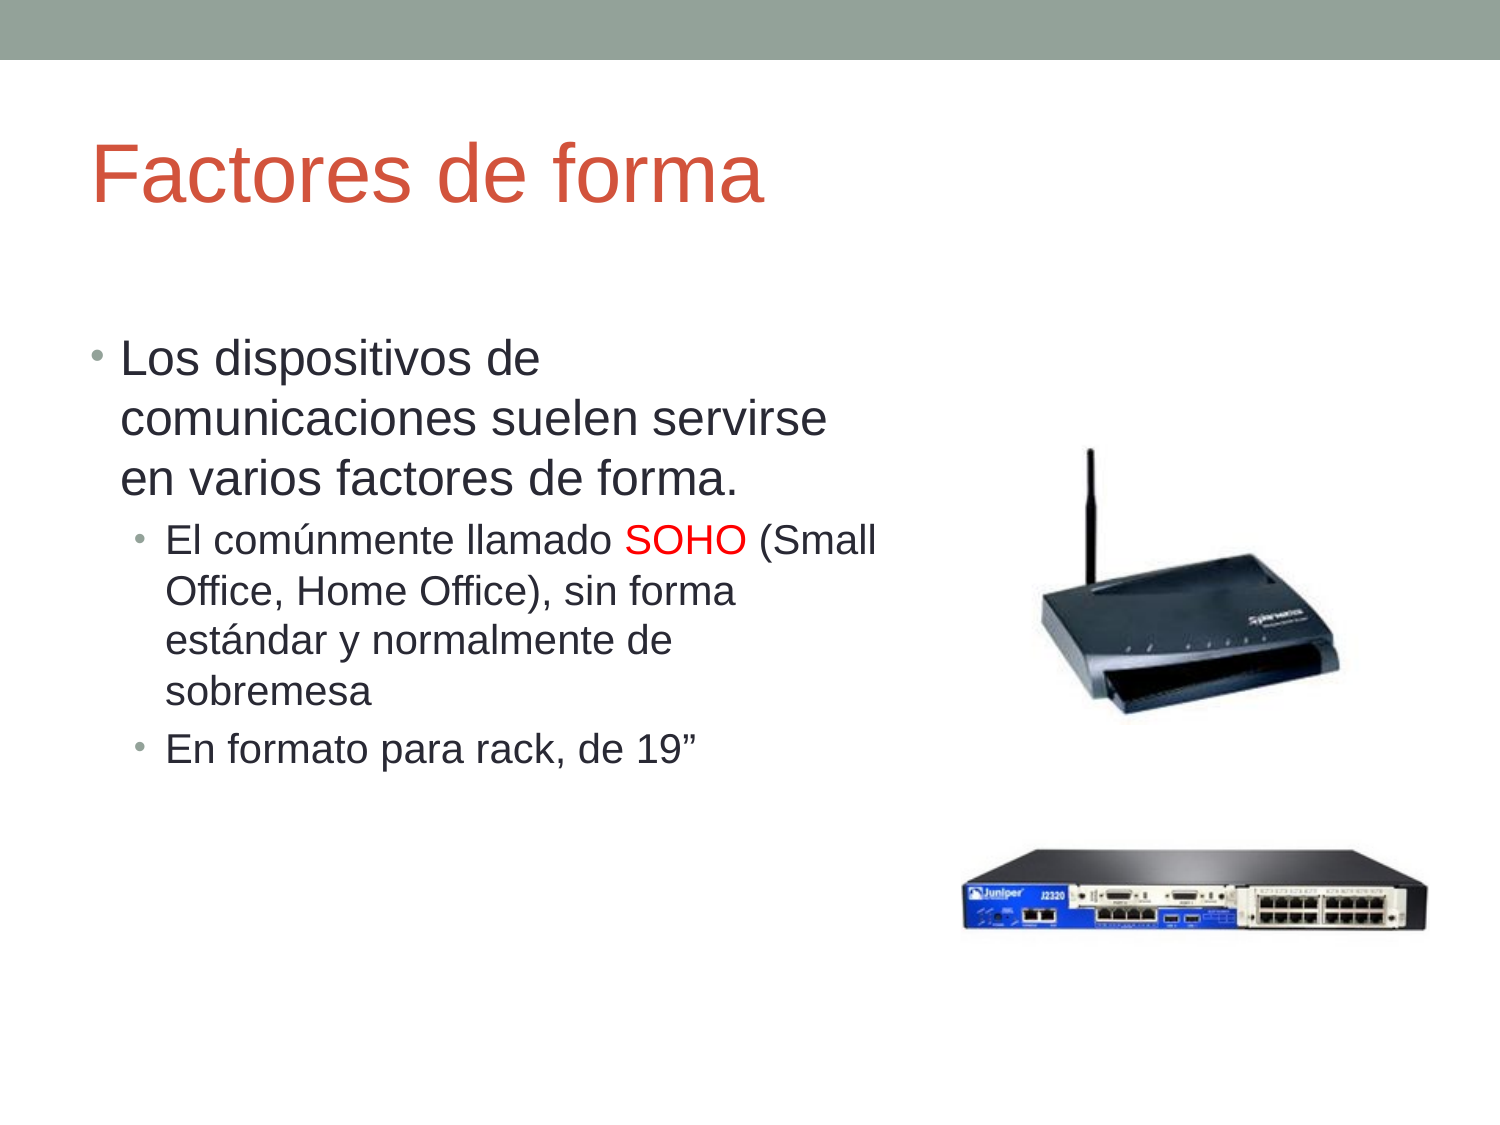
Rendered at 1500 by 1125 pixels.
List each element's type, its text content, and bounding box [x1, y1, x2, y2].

text_box [960, 656, 1430, 1125]
title Factores de forma [75, 87, 1425, 250]
list Los dispositivos de comunicaciones suelen servirse en varios factores de forma. El comúnmente llamado SOHO (Small Office, Home Office), sin forma estándar y normalmente de sobremesa En formato para rack, de 19” [75, 317, 903, 1038]
text_box [1007, 433, 1379, 725]
